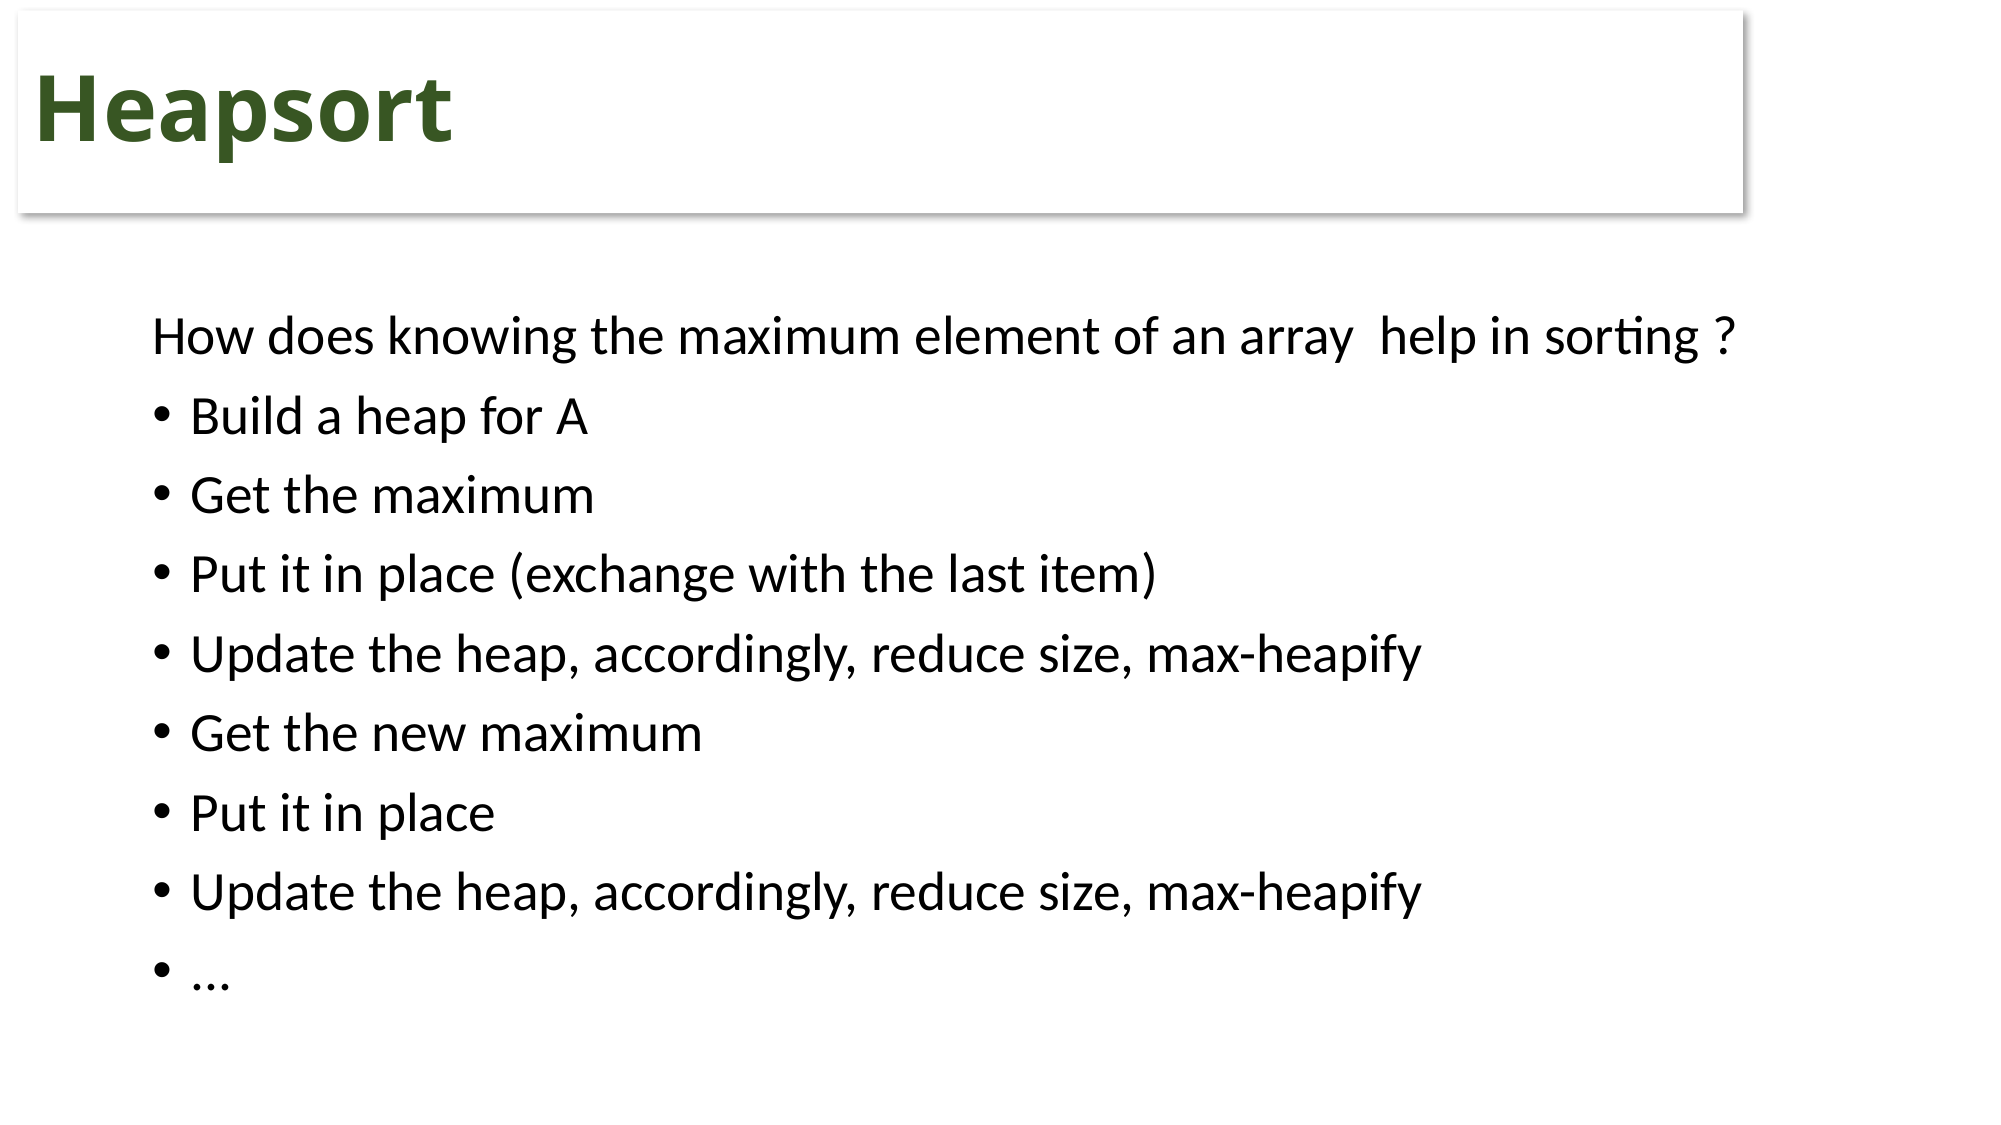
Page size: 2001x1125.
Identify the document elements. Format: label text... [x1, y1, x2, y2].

title Heapsort [17, 10, 1743, 214]
